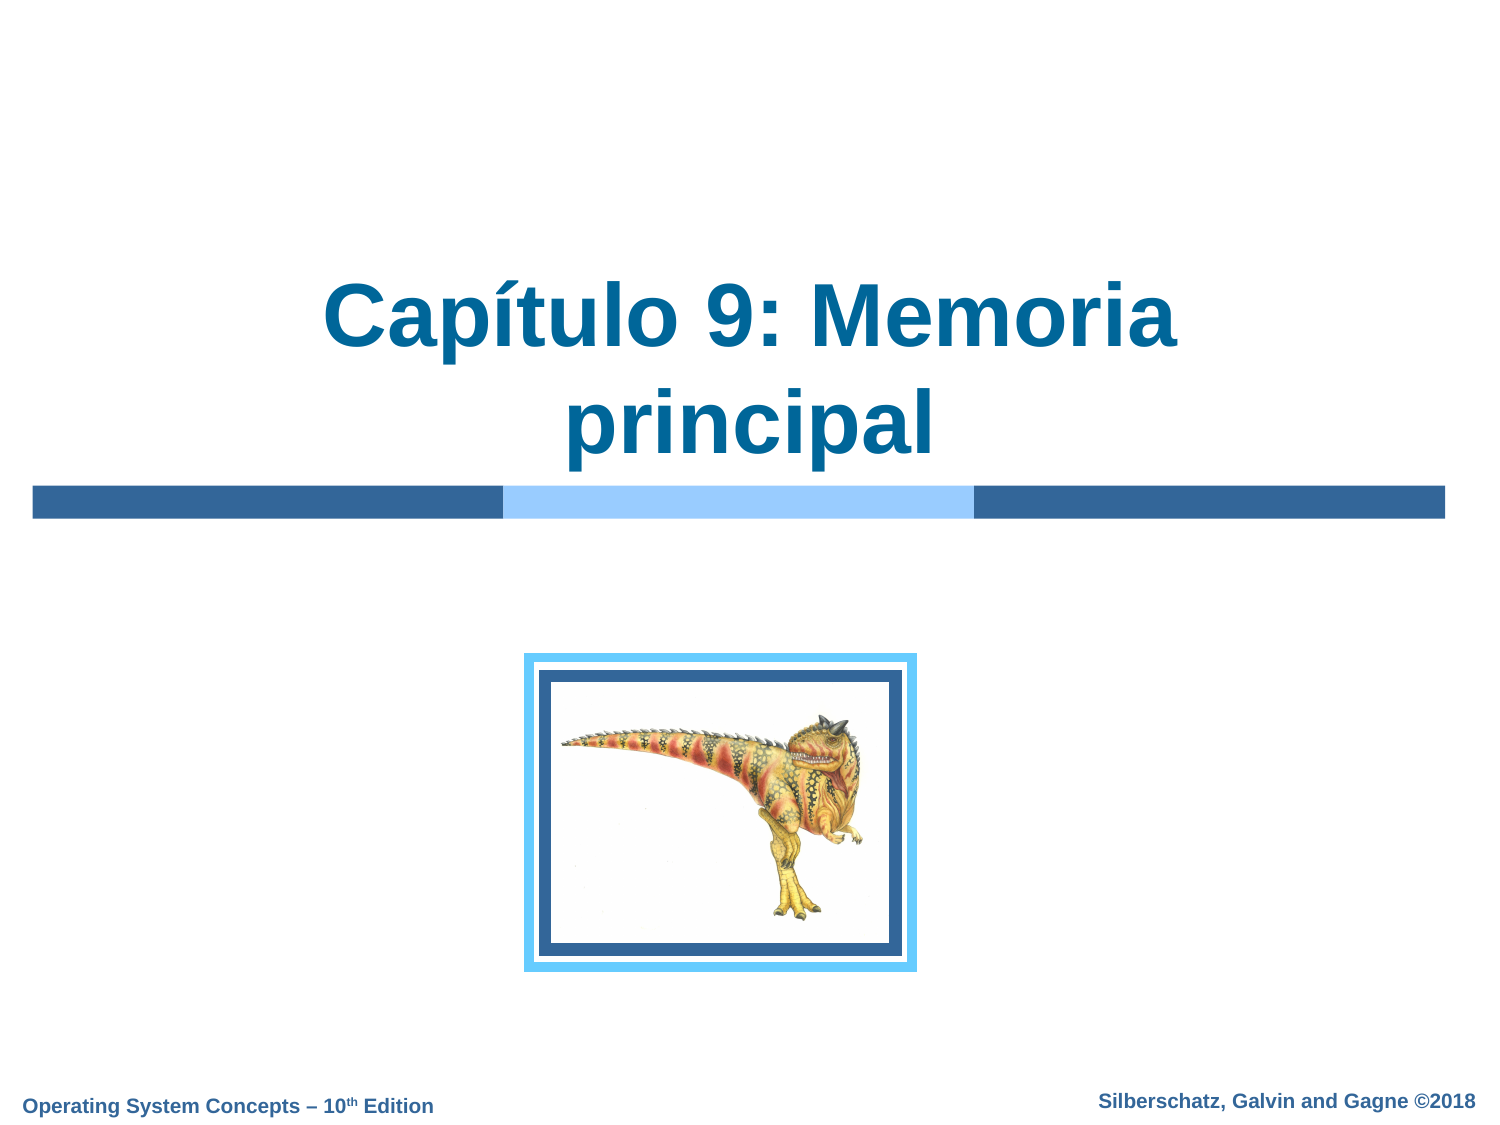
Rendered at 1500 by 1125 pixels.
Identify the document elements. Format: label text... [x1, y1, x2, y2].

title Capítulo 9: Memoria principal [112, 130, 1388, 480]
picture [551, 682, 889, 943]
